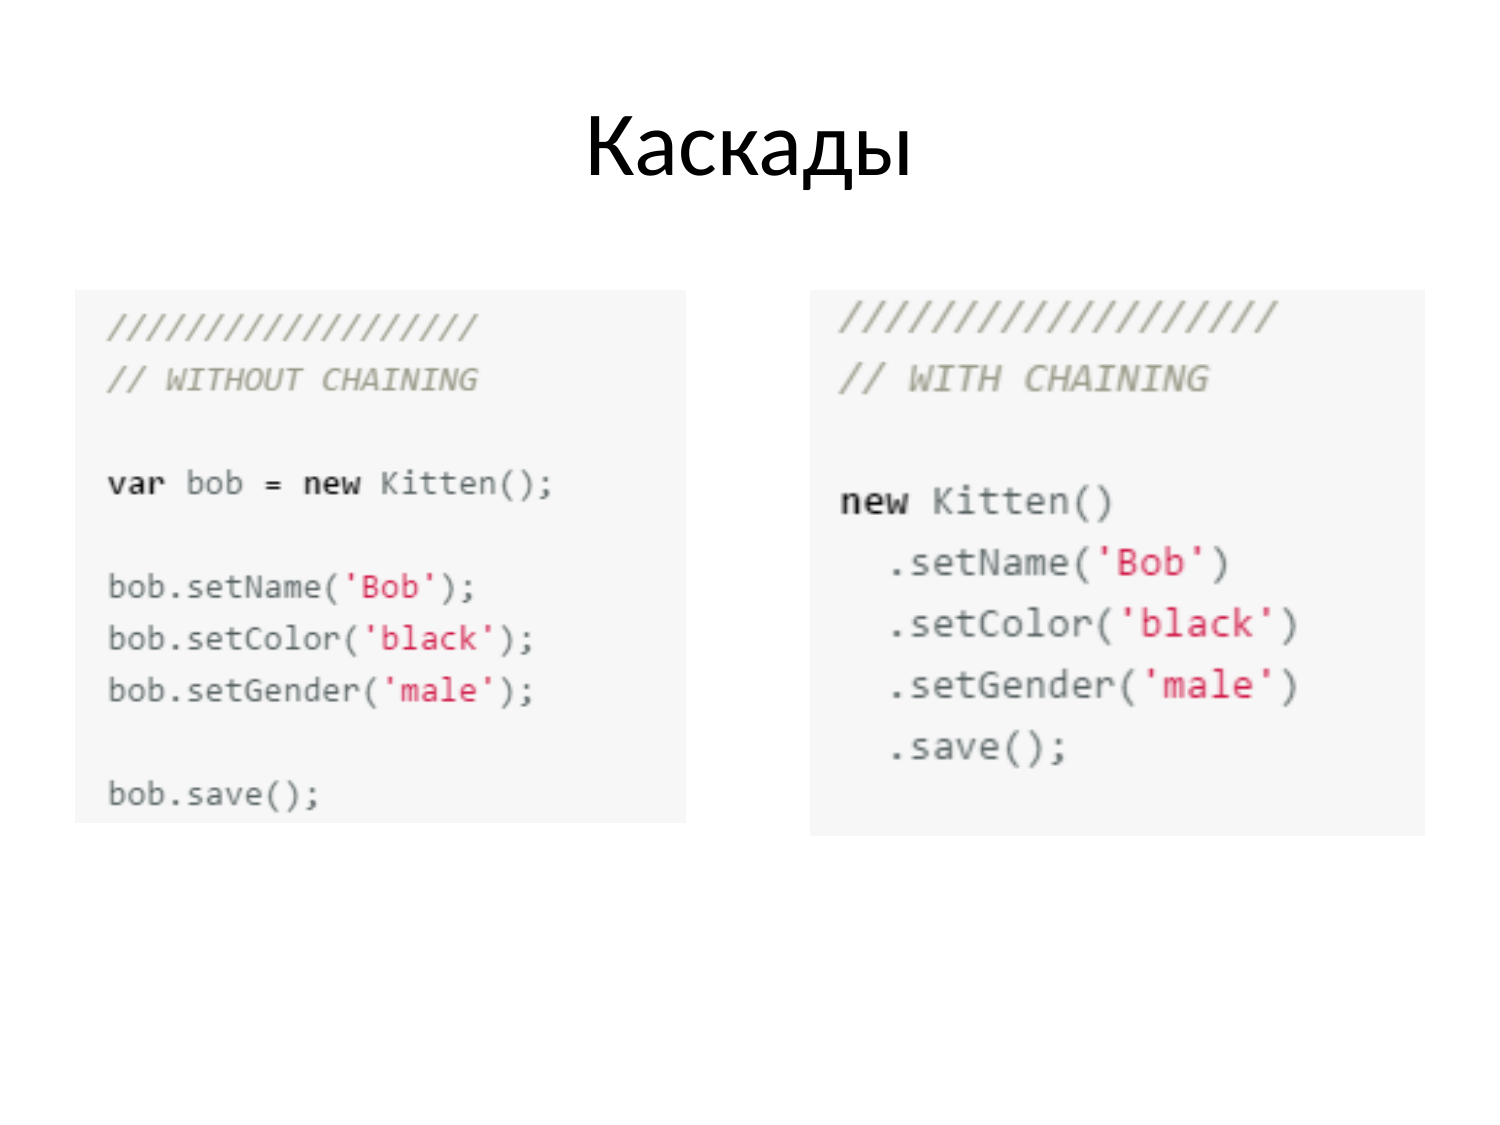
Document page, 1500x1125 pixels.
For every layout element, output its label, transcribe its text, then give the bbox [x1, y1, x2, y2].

title Каскады [75, 45, 1425, 233]
picture [74, 290, 686, 823]
picture [810, 290, 1426, 836]
